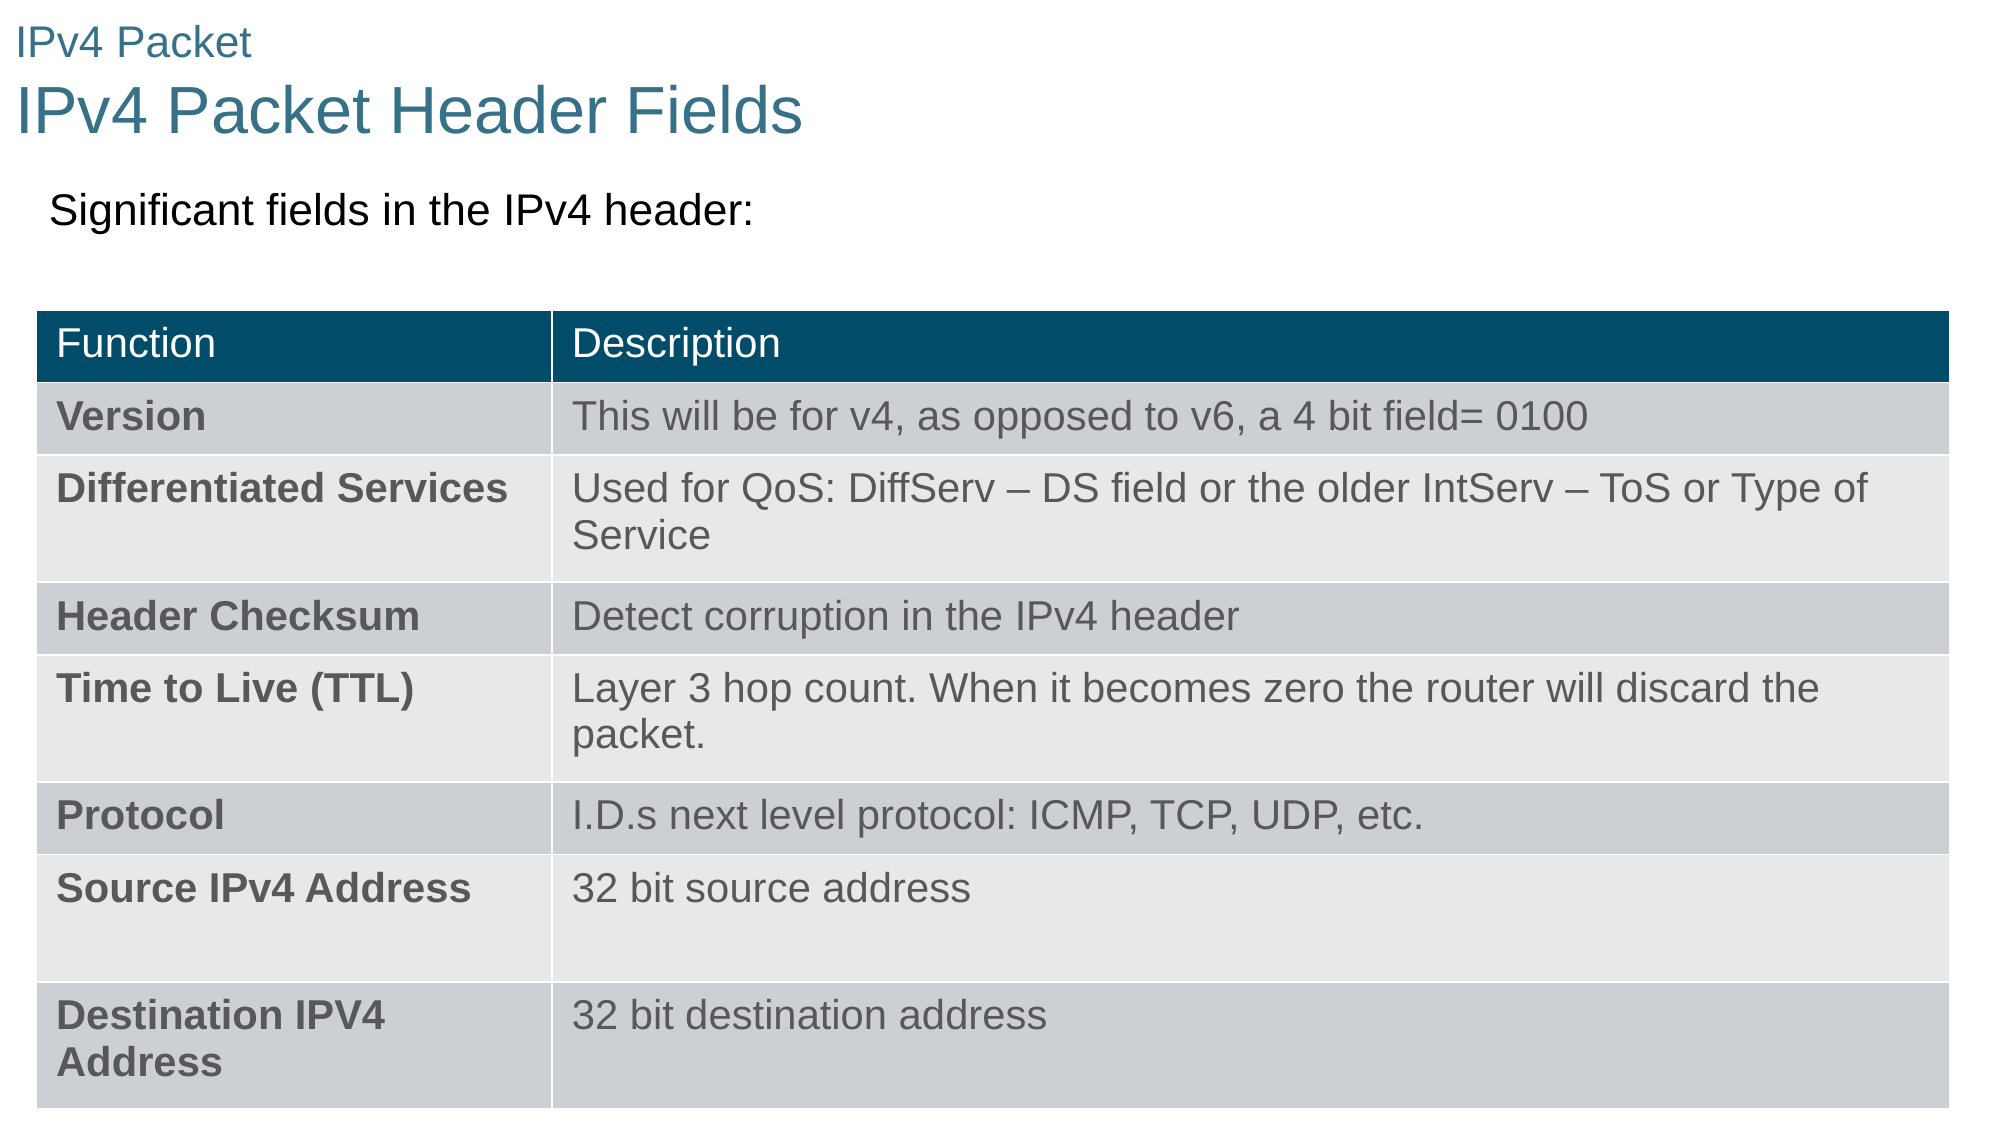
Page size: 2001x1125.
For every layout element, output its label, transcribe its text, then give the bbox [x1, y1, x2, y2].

table_cell Header Checksum [37, 583, 551, 654]
table_cell Protocol [37, 783, 551, 854]
table_cell Differentiated Services [37, 456, 551, 581]
table_cell Version [37, 383, 551, 454]
table_cell Time to Live (TTL) [37, 656, 551, 781]
list Significant fields in the IPv4 header: [34, 173, 1942, 292]
table_cell Source IPv4 Address [37, 855, 551, 981]
table_cell Used for QoS: DiffServ – DS field or the older IntServ – ToS or Type of Service [553, 456, 1949, 581]
table_cell Detect corruption in the IPv4 header [553, 583, 1949, 654]
table_cell 32 bit destination address [553, 983, 1949, 1108]
table_cell I.D.s next level protocol: ICMP, TCP, UDP, etc. [553, 783, 1949, 854]
title IPv4 Packet IPv4 Packet Header Fields [0, 0, 2000, 160]
table_cell This will be for v4, as opposed to v6, a 4 bit field= 0100 [553, 383, 1949, 454]
table_header Function [37, 311, 551, 382]
table_cell 32 bit source address [553, 855, 1949, 981]
table_cell Destination IPV4 Address [37, 983, 551, 1108]
table_header Description [553, 311, 1949, 382]
table_cell Layer 3 hop count. When it becomes zero the router will discard the packet. [553, 656, 1949, 781]
